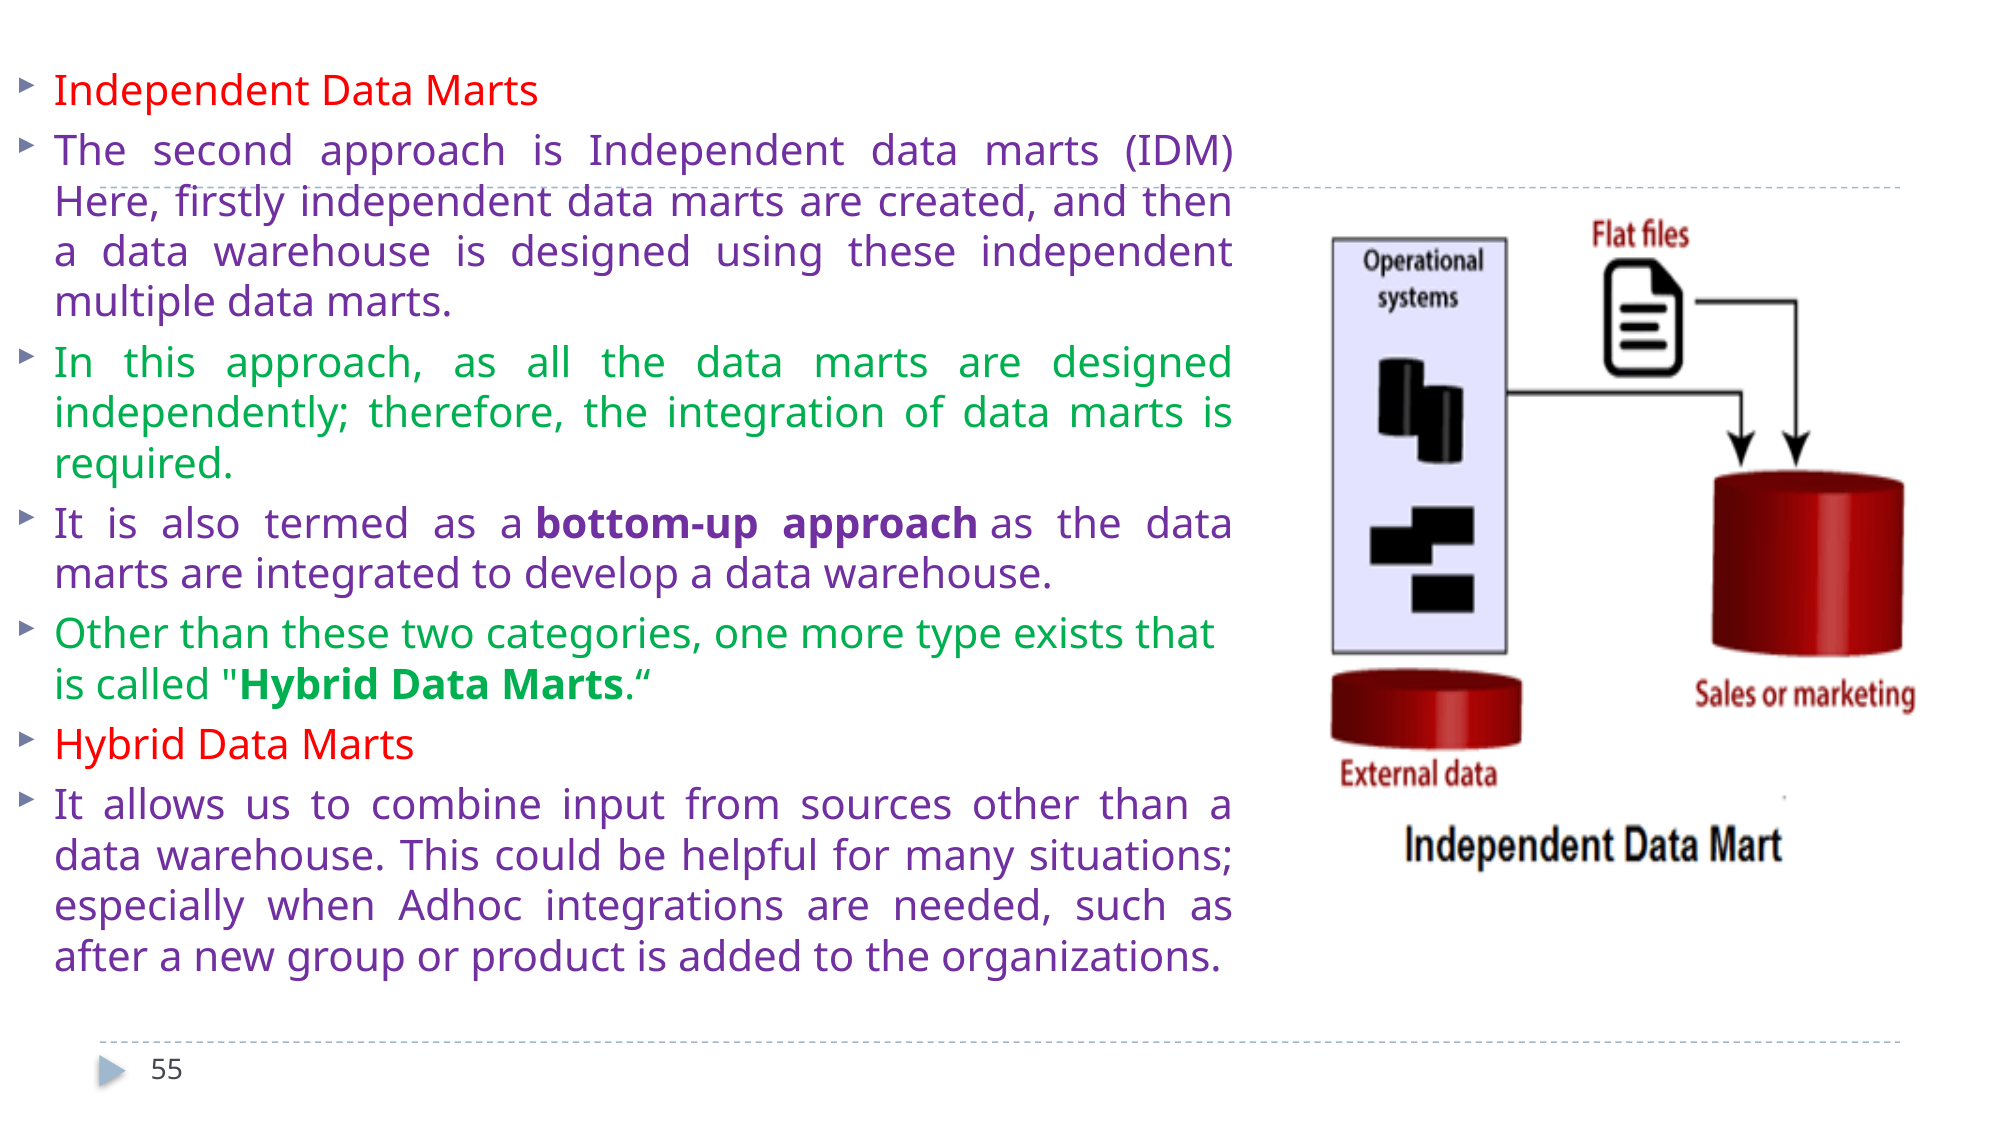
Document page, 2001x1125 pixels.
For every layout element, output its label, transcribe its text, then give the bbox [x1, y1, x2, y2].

list Independent Data Marts The second approach is Independent data marts (IDM) Here, firstly independent data marts are created, and then a data warehouse is designed using these independent multiple data marts. In this approach, as all the data marts are designed independently; therefore, the integration of data marts is required. It is also termed as a bottom-up approach as the data marts are integrated to develop a data warehouse. Other than these two categories, one more type exists that is called "Hybrid Data Marts.“ Hybrid Data Marts It allows us to combine input from sources other than a data warehouse. This could be helpful for many situations; especially when Adhoc integrations are needed, such as after a new group or product is added to the organizations. [0, 54, 1250, 1043]
picture [1249, 209, 2000, 936]
slide_number 55 [133, 1043, 568, 1103]
